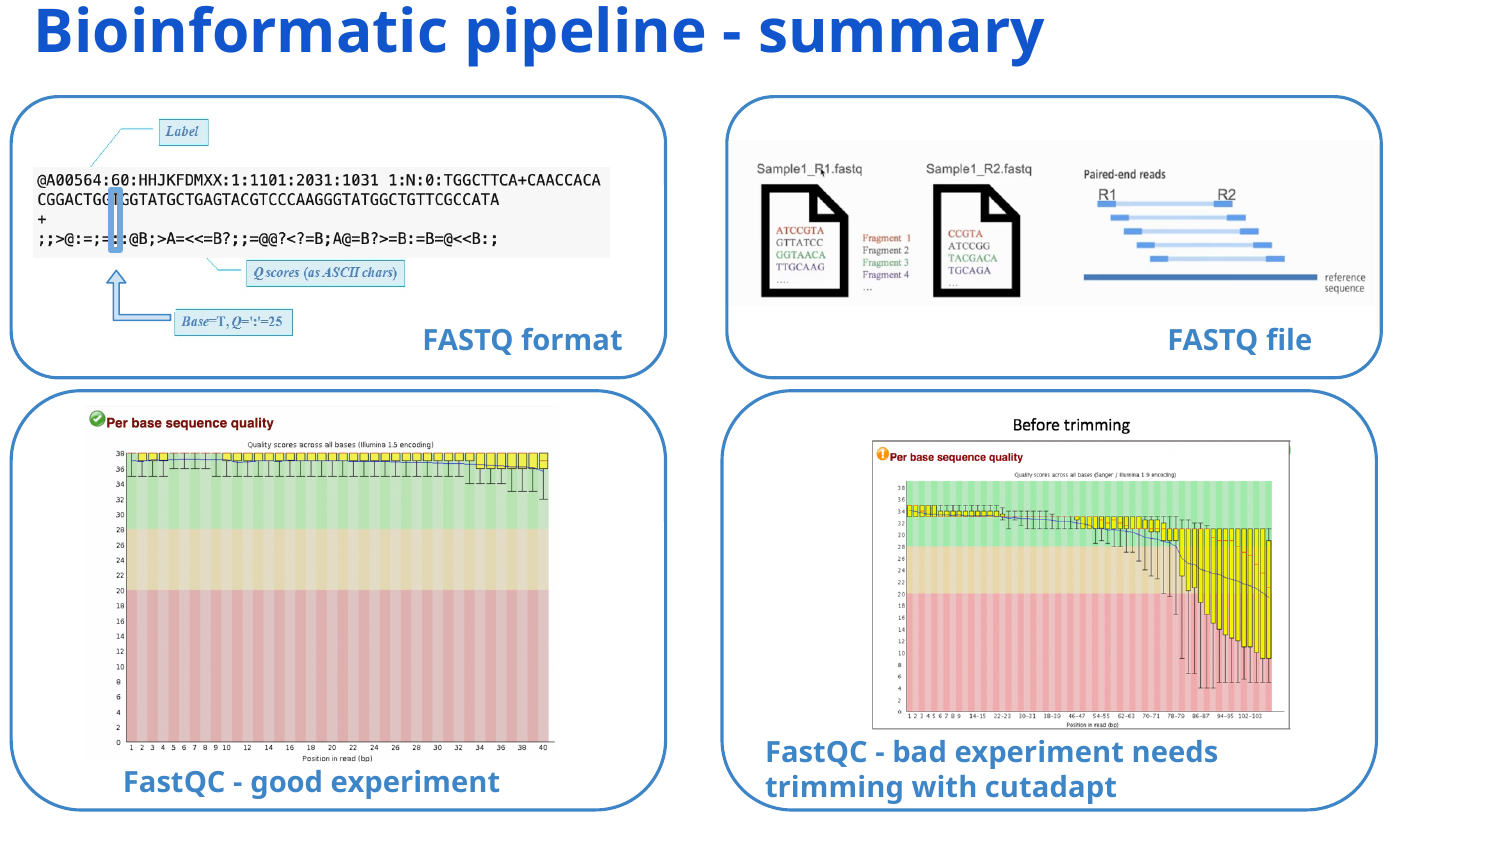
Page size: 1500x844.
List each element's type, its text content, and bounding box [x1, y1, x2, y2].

text_box [11, 390, 666, 811]
text_box FastQC - good experiment [107, 770, 558, 814]
picture [866, 405, 1291, 732]
title Bioinformatic pipeline - summary [33, 0, 1328, 121]
text_box [726, 96, 1382, 378]
text_box FASTQ file [1066, 314, 1328, 371]
text_box [11, 96, 666, 378]
picture [85, 405, 558, 762]
text_box [722, 390, 1377, 797]
text_box FASTQ format [377, 305, 638, 371]
picture [724, 140, 1375, 307]
text_box FastQC - bad experiment needs trimming with cutadapt [750, 718, 1364, 819]
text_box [33, 98, 610, 348]
